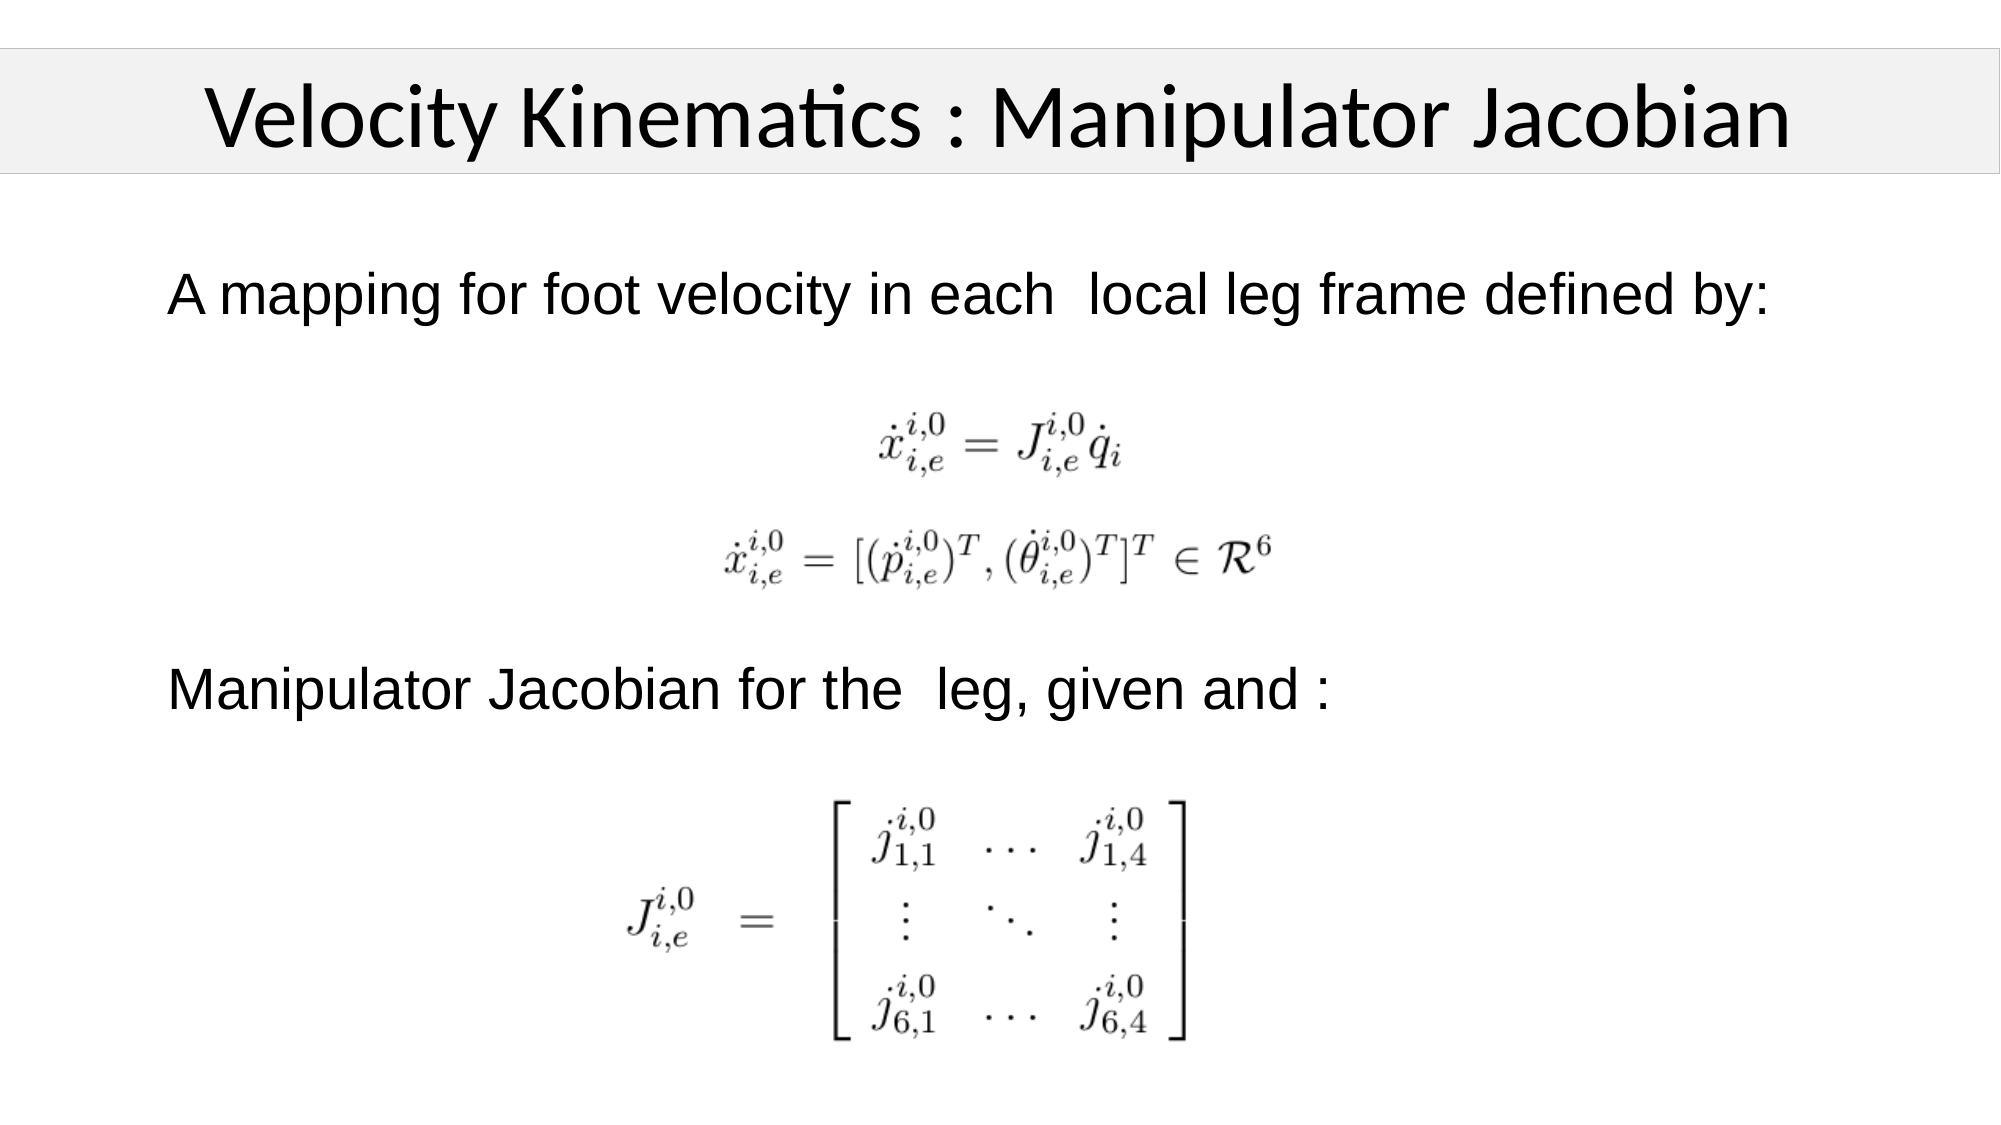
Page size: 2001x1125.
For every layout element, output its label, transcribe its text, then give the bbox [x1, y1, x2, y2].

text_box Velocity Kinematics : Manipulator Jacobian [0, 48, 2000, 174]
picture [718, 514, 1282, 598]
text_box [89, 234, 1935, 992]
picture [867, 400, 1133, 490]
picture [616, 777, 1197, 1054]
